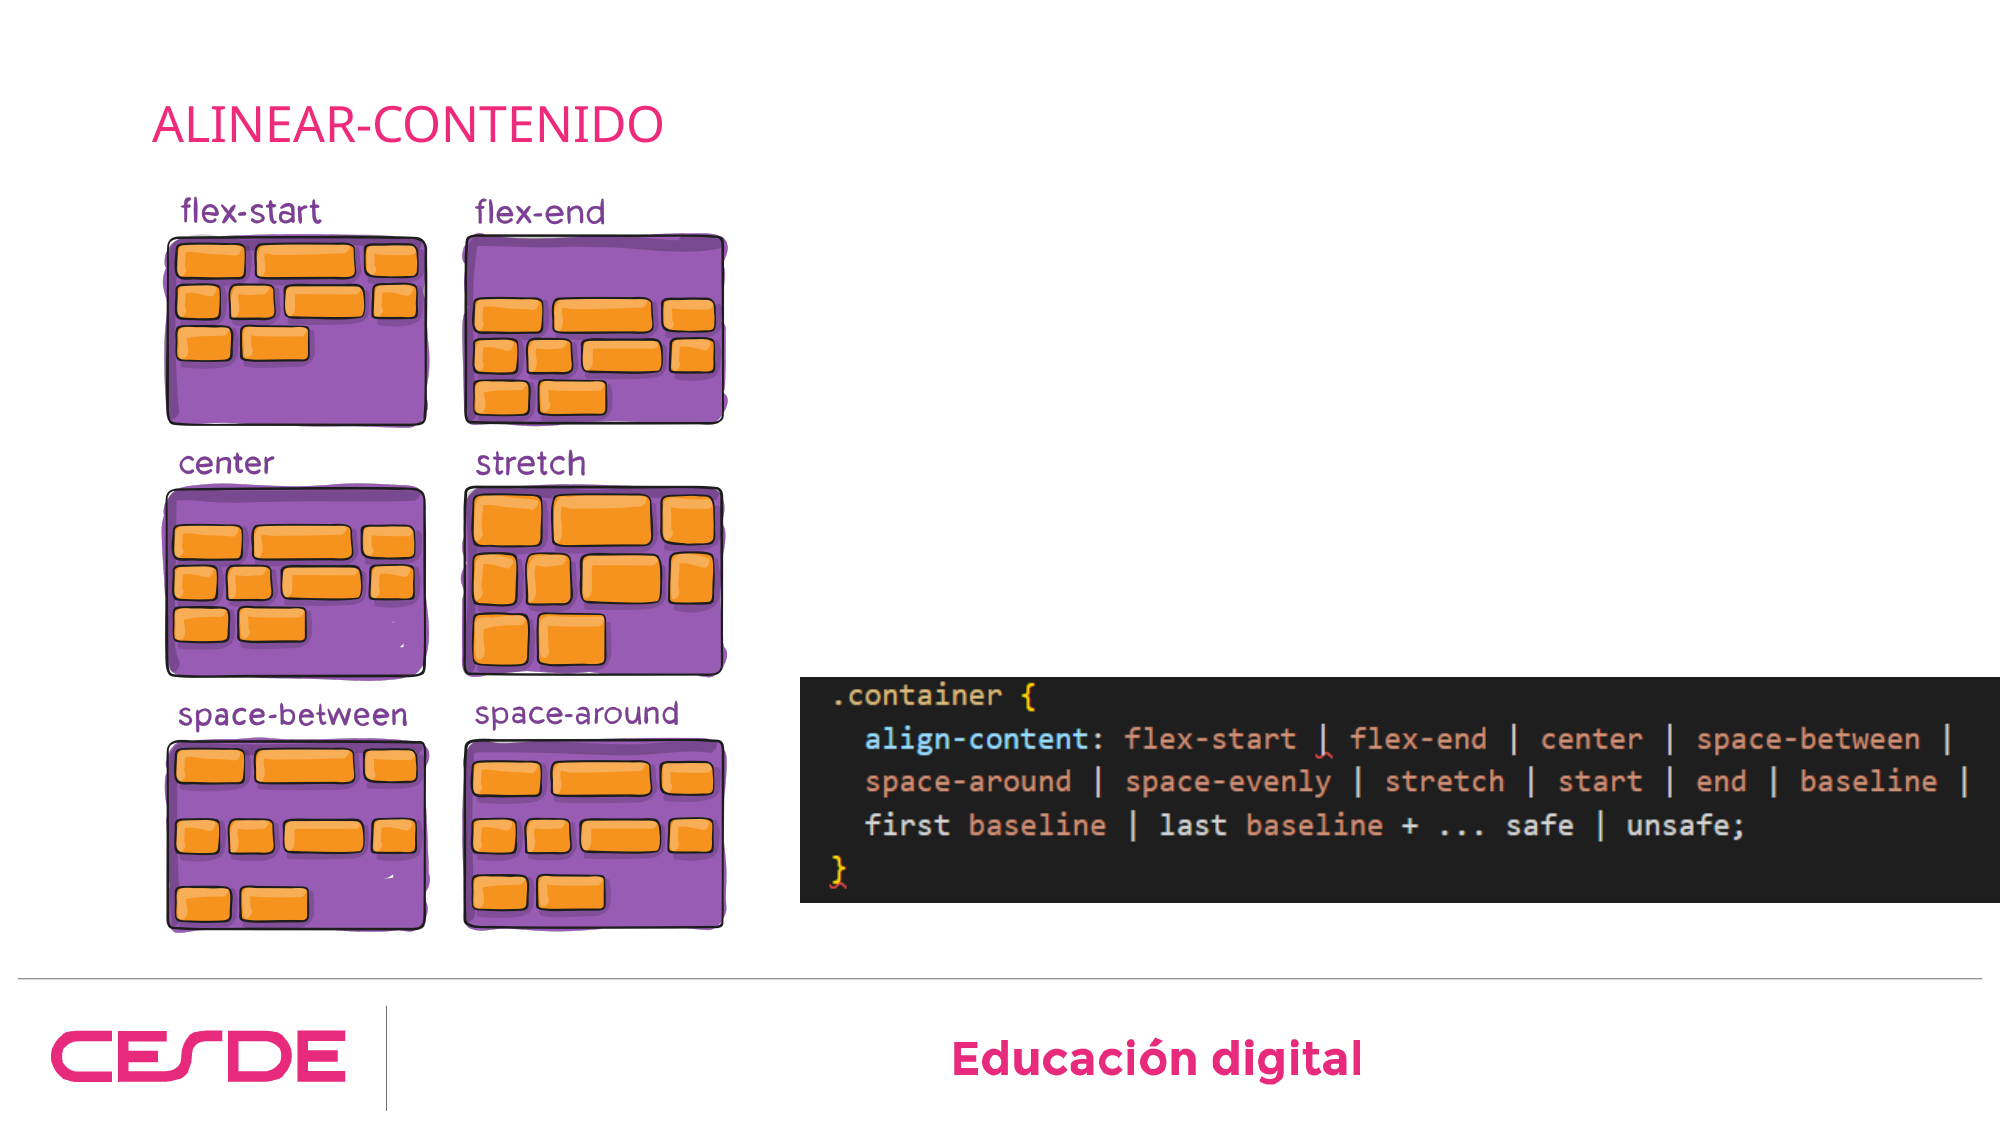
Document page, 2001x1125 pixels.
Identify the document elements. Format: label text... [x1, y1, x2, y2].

title ALINEAR-CONTENIDO [137, 91, 1863, 168]
picture [0, 0, 2000, 1125]
